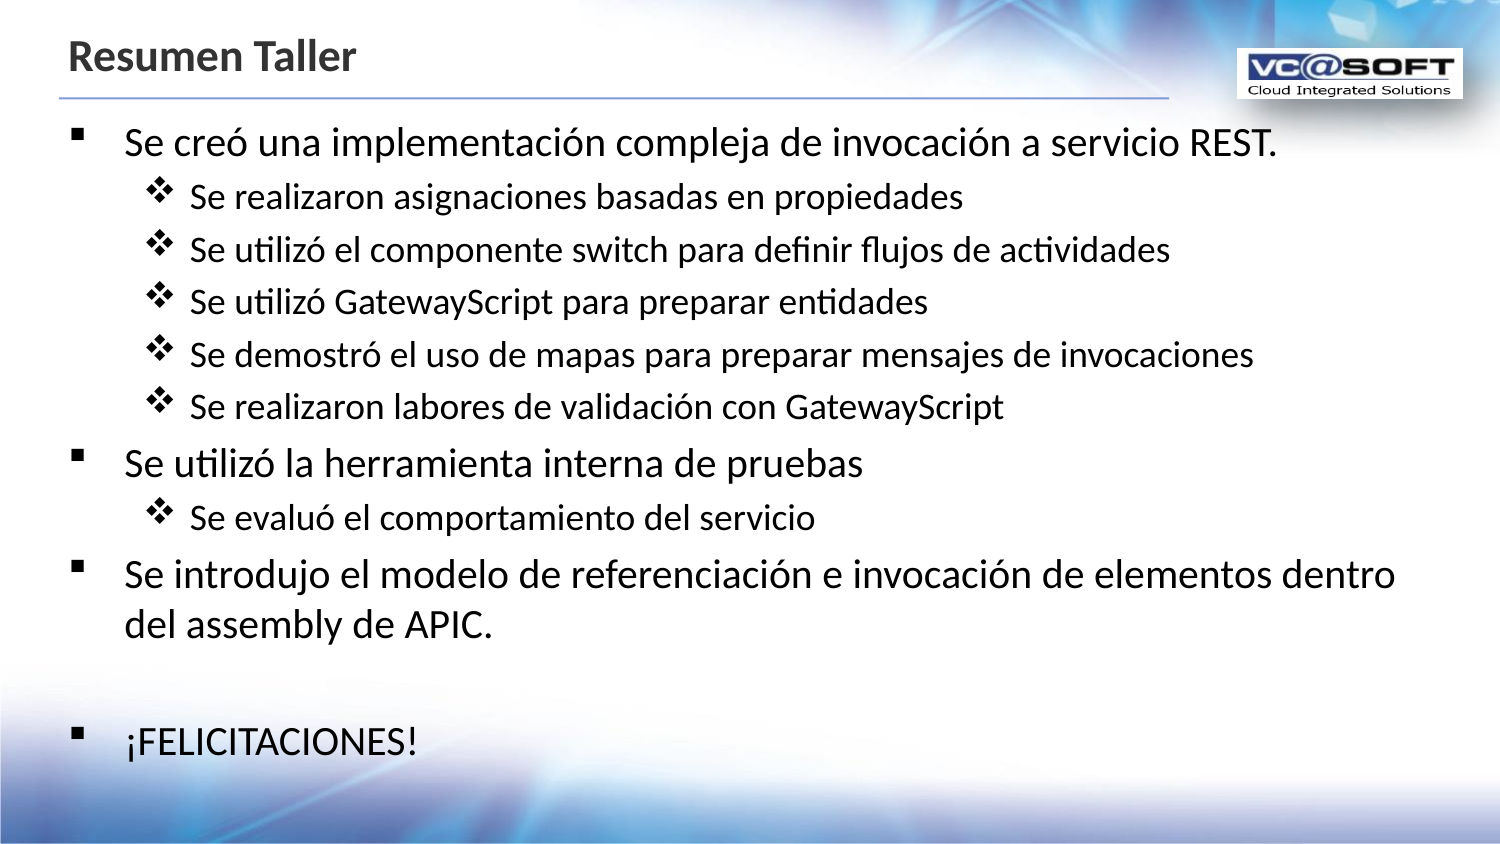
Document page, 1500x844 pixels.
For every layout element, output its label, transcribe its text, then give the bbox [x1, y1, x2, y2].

list Se creó una implementación compleja de invocación a servicio REST. Se realizaron asignaciones basadas en propiedades Se utilizó el componente switch para definir flujos de actividades Se utilizó GatewayScript para preparar entidades Se demostró el uso de mapas para preparar mensajes de invocaciones Se realizaron labores de validación con GatewayScript Se utilizó la herramienta interna de pruebas Se evaluó el comportamiento del servicio Se introdujo el modelo de referenciación e invocación de elementos dentro del assembly de APIC. ¡FELICITACIONES! [52, 107, 1454, 790]
picture [579, 0, 1500, 150]
picture [0, 663, 1500, 844]
title Resumen Taller [52, 23, 1190, 83]
